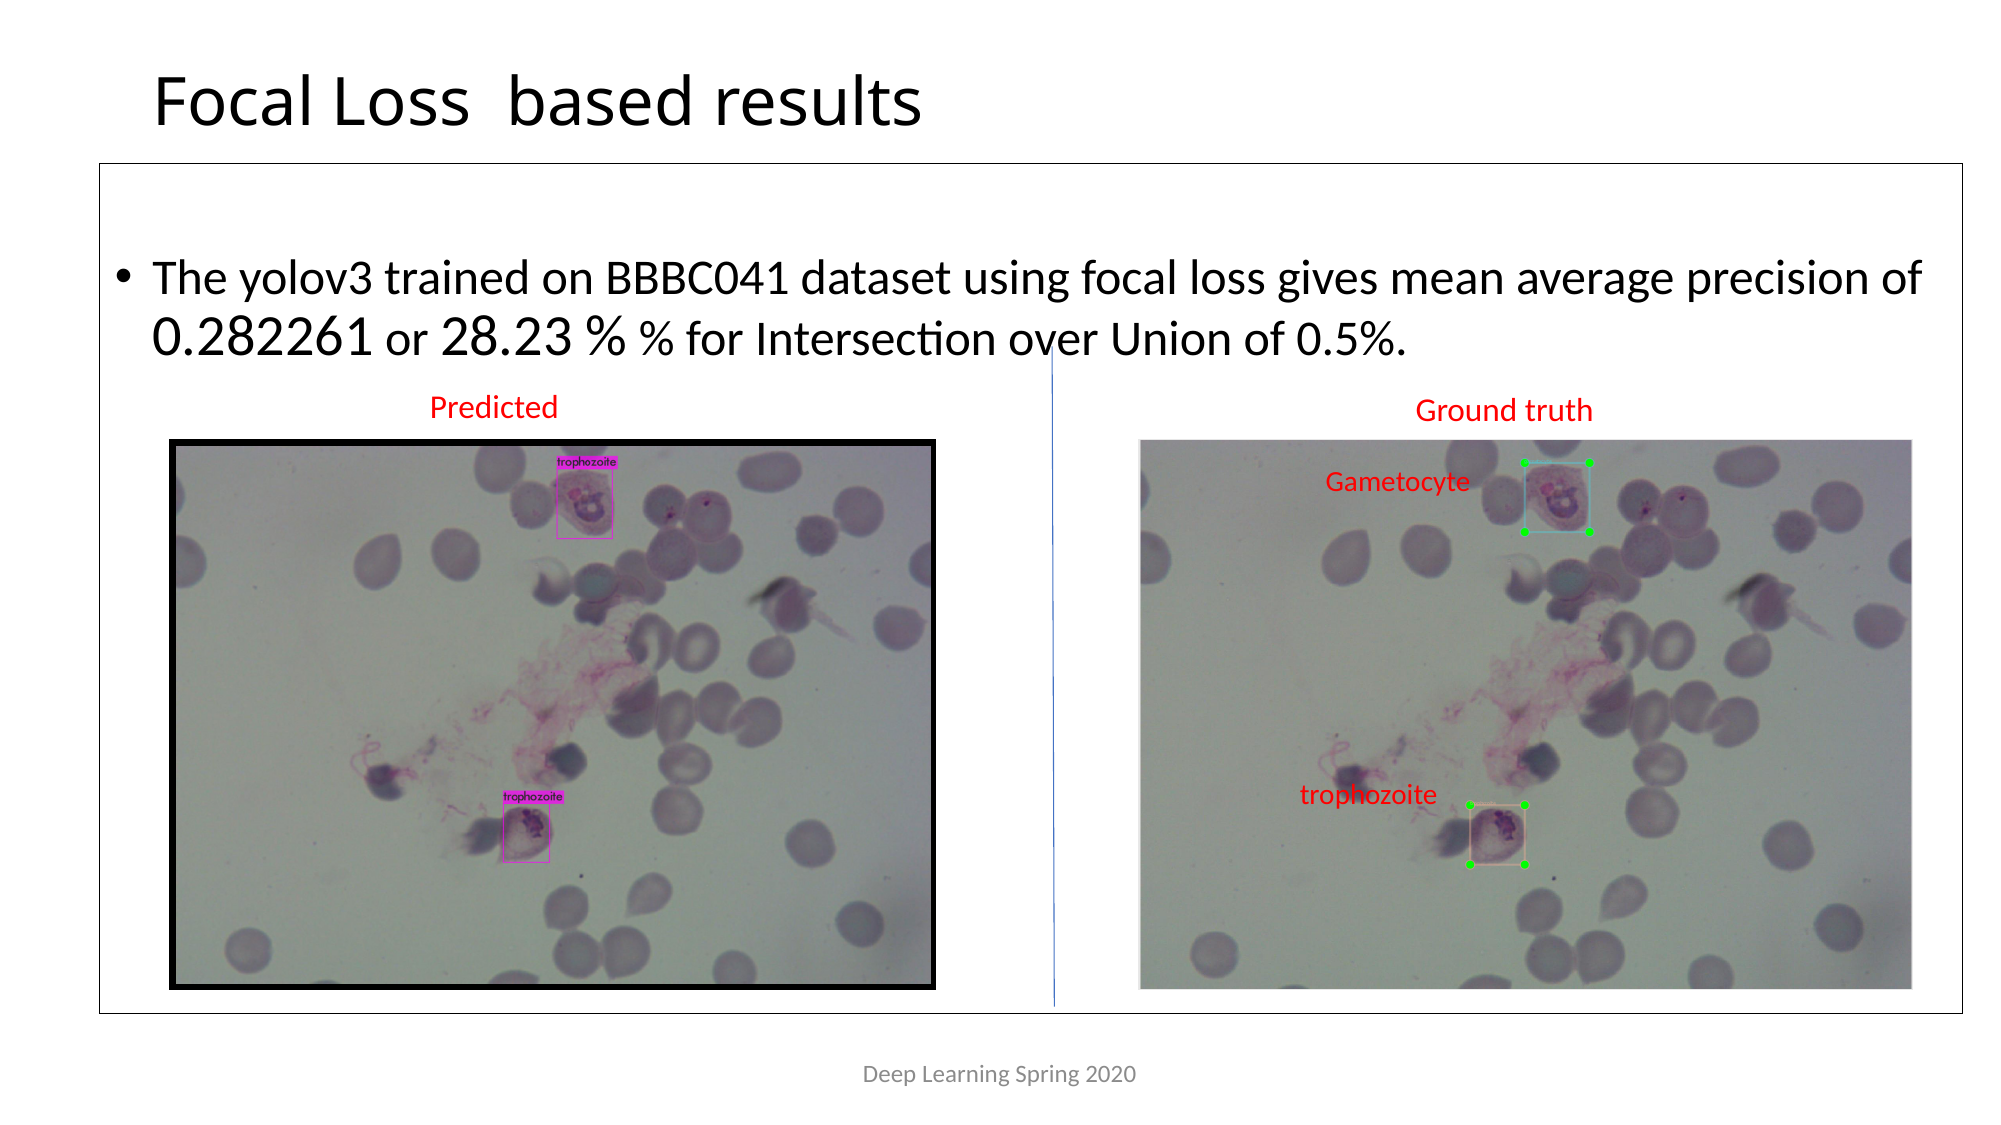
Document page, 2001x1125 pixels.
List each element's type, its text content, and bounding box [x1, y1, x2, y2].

list The yolov3 trained on BBBC041 dataset using focal loss gives mean average precision of 0.282261 or 28.23 % % for Intersection over Union of 0.5%. [99, 163, 1963, 1014]
picture [1138, 439, 1913, 990]
picture [169, 439, 936, 990]
text_box Ground truth [1370, 380, 1647, 436]
title Focal Loss based results [137, 59, 1863, 148]
text_box Predicted [356, 378, 633, 433]
footer Deep Learning Spring 2020 [662, 1042, 1338, 1103]
